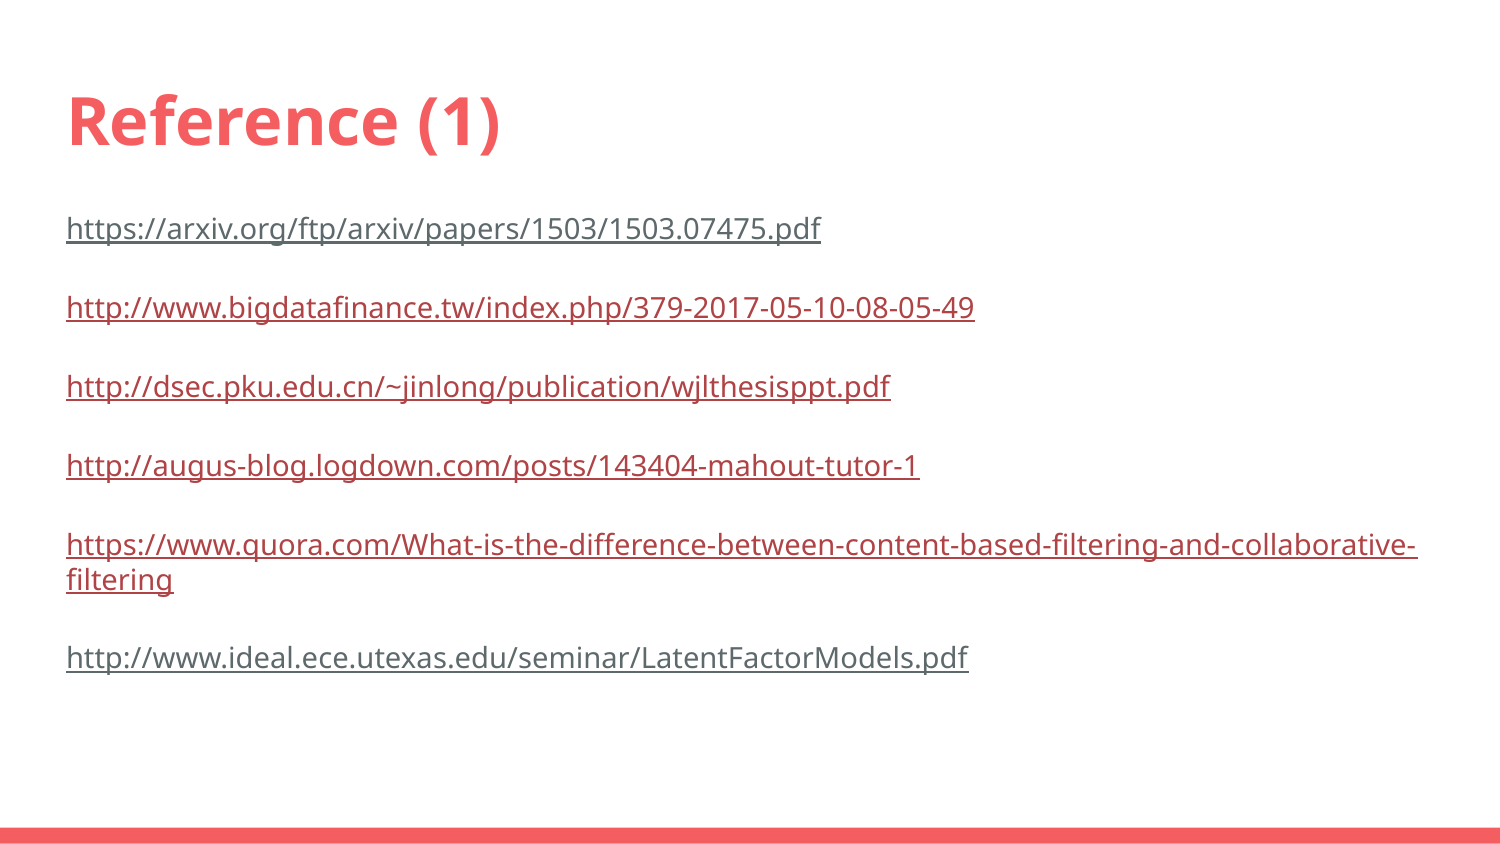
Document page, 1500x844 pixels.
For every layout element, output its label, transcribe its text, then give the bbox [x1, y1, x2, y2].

list https://arxiv.org/ftp/arxiv/papers/1503/1503.07475.pdf http://www.bigdatafinance.tw/index.php/379-2017-05-10-08-05-49 http://dsec.pku.edu.cn/~jinlong/publication/wjlthesisppt.pdf http://augus-blog.logdown.com/posts/143404-mahout-tutor-1 https://www.quora.com/What-is-the-difference-between-content-based-filtering-and-collaborative-filtering http://www.ideal.ece.utexas.edu/seminar/LatentFactorModels.pdf [51, 189, 1449, 750]
title Reference (1) [51, 64, 1449, 167]
